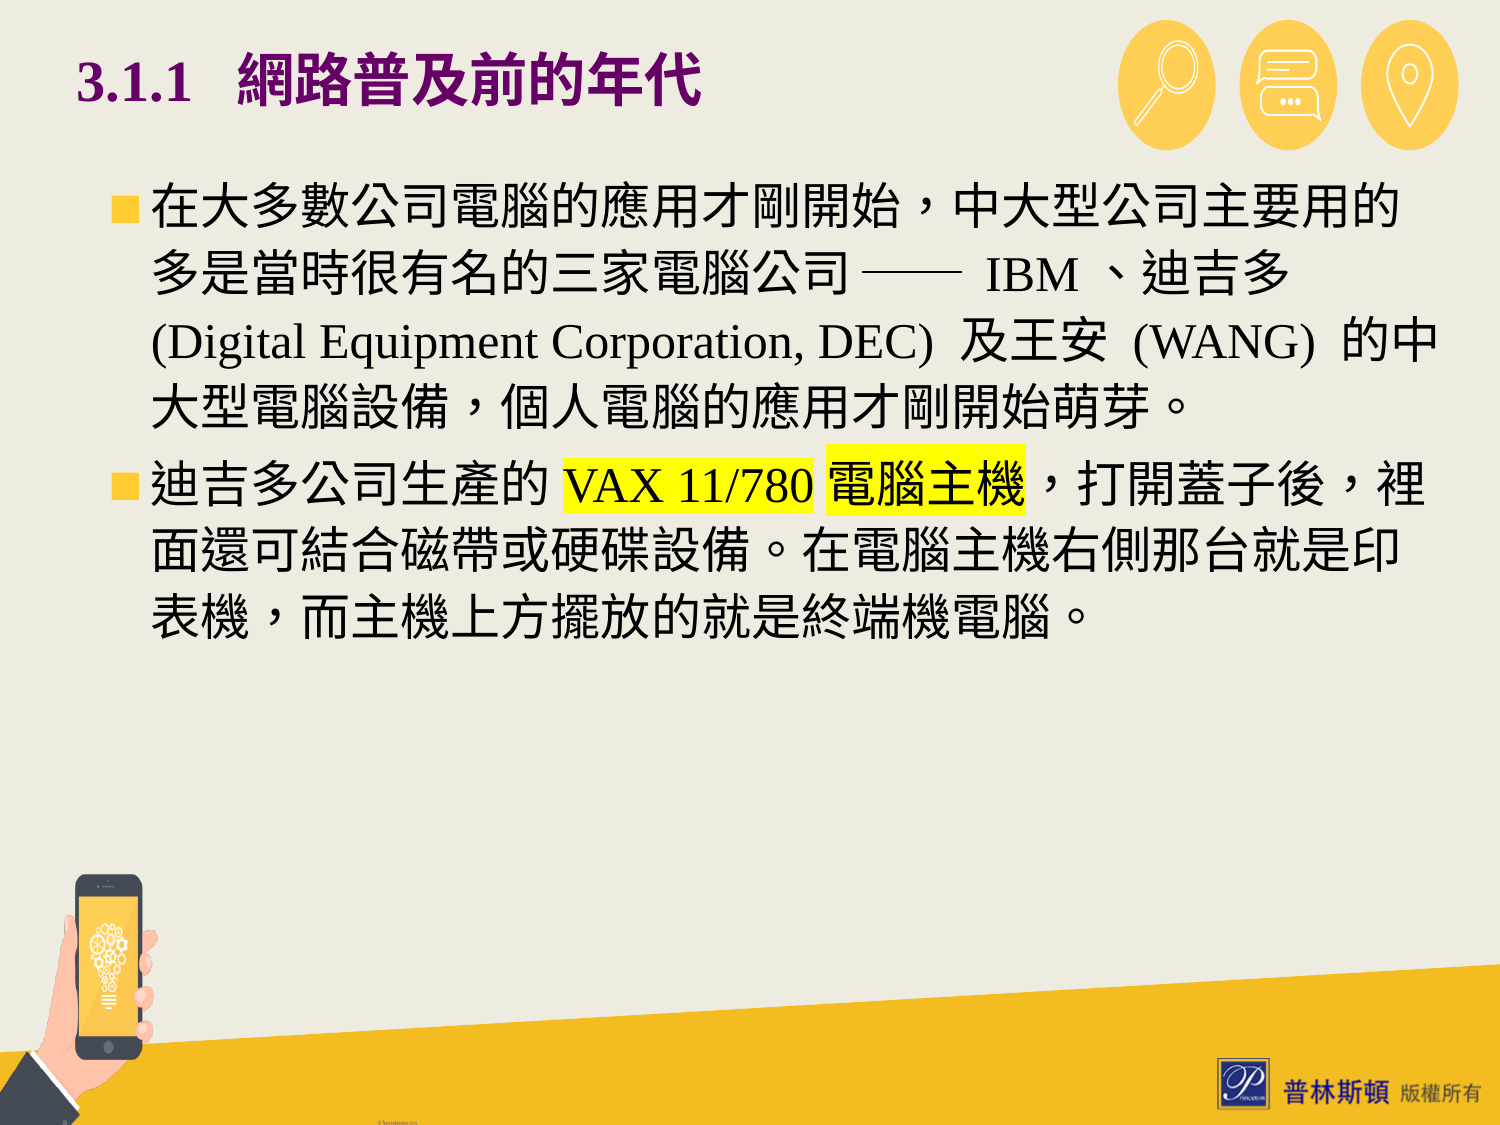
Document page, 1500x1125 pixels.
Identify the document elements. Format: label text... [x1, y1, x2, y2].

picture [103, 464, 139, 500]
picture [1217, 1058, 1500, 1125]
list 在大多數公司電腦的應用才剛開始，中大型公司主要用的多是當時很有名的三家電腦公司 ── IBM、迪吉多 (Digital Equipment Corporation, DEC) 及王安 (WANG) 的中大型電腦設備，個人電腦的應用才剛開始萌芽。 迪吉多公司生產的VAX 11/780電腦主機，打開蓋子後，裡面還可結合磁帶或硬碟設備。在電腦主機右側那台就是印表機，而主機上方擺放的就是終端機電腦。 [76, 160, 1459, 1059]
picture [0, 811, 420, 1125]
title 3.1.1 網路普及前的年代 [76, 19, 1459, 114]
picture [103, 187, 139, 223]
